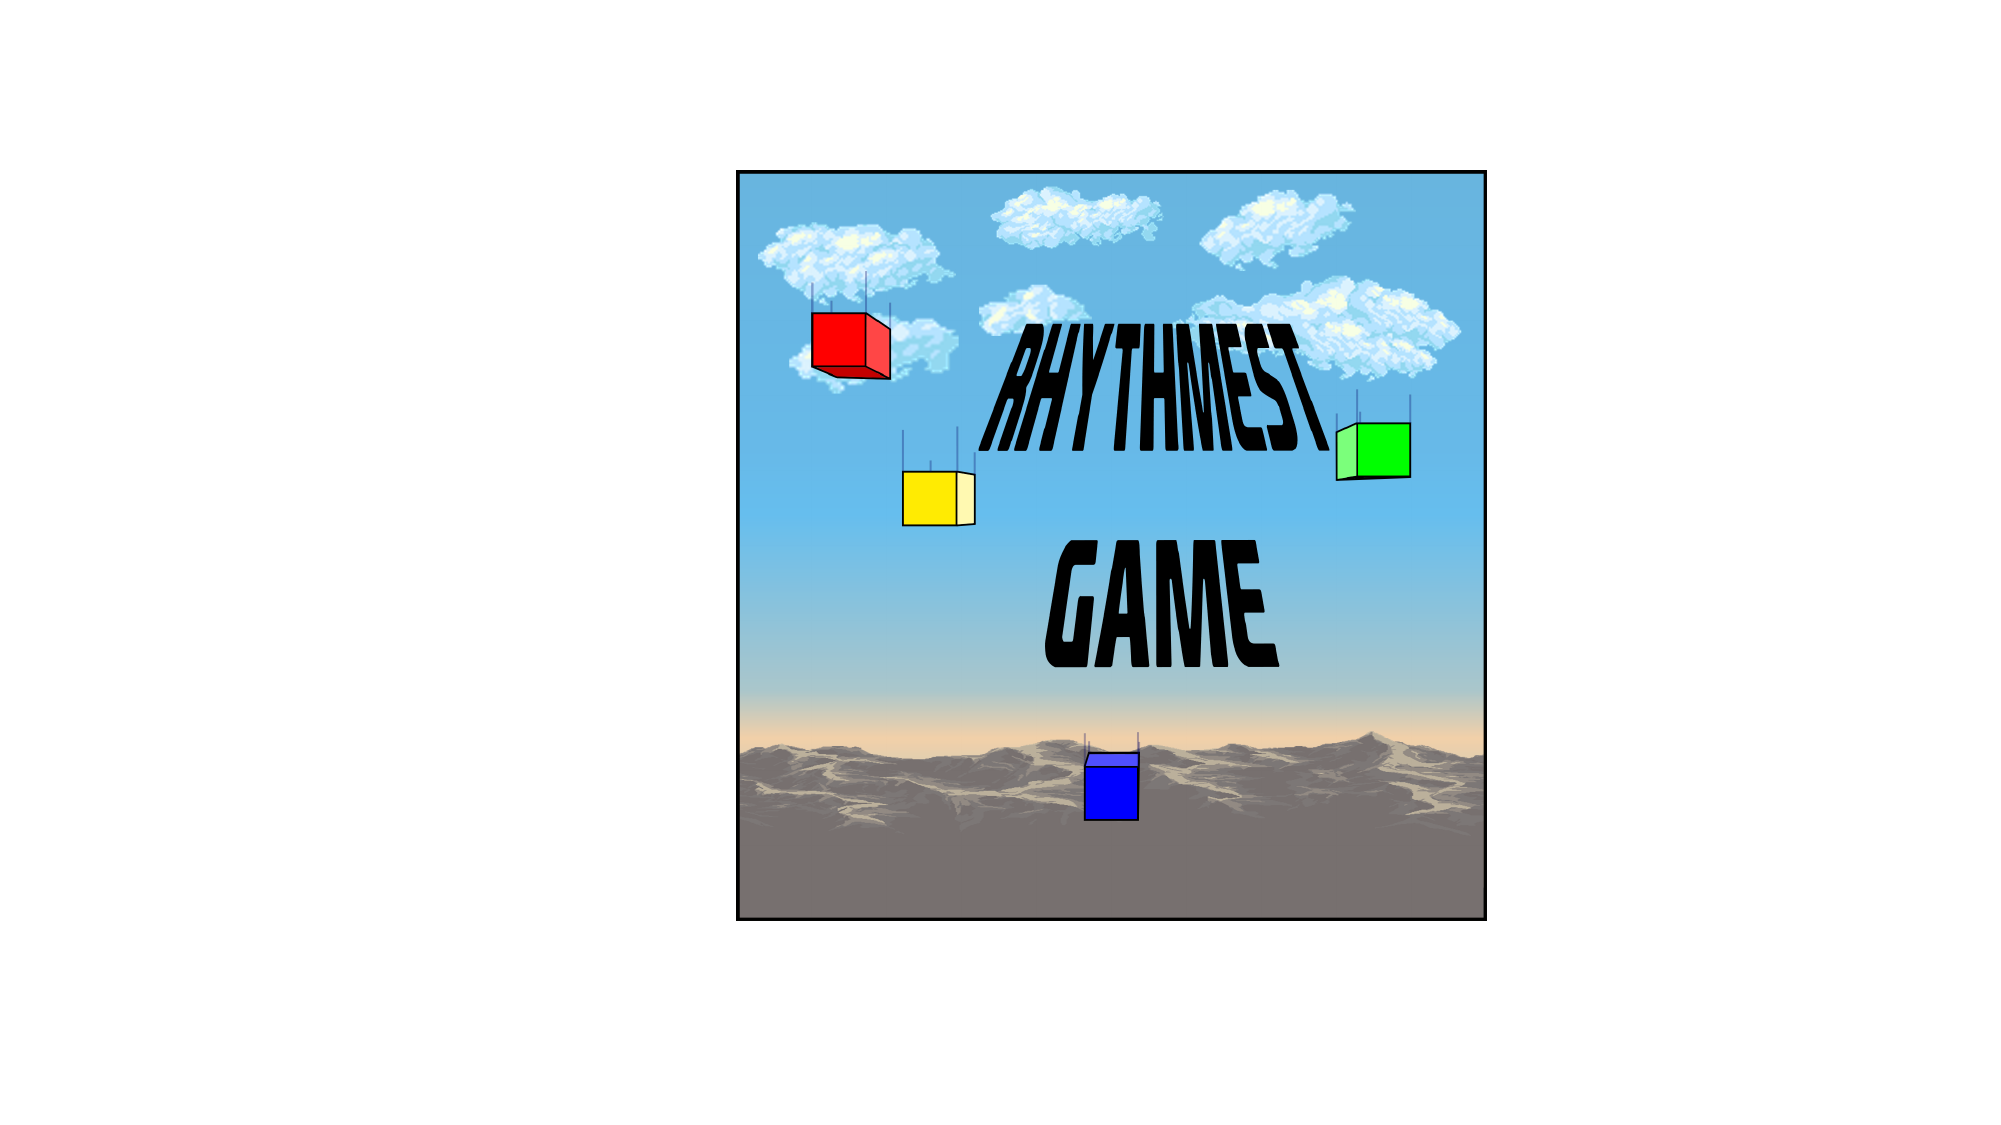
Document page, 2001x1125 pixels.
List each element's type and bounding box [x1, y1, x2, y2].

picture [735, 170, 1487, 921]
